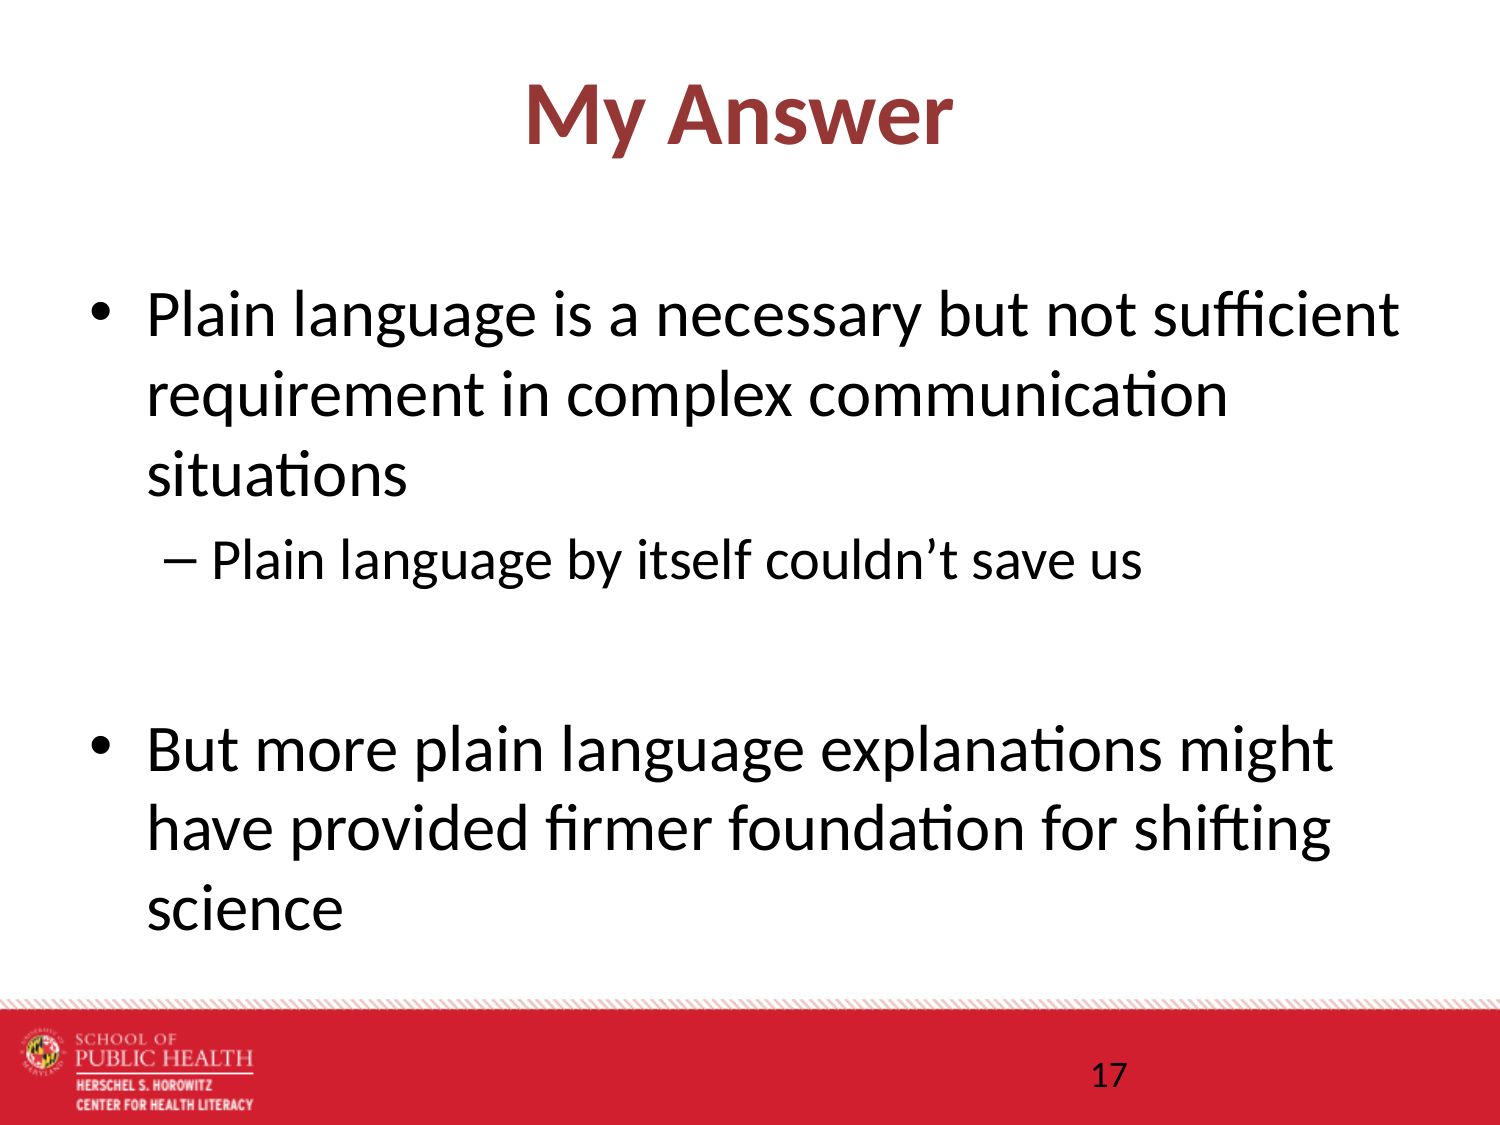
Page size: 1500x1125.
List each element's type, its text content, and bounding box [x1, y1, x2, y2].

title My Answer [75, 45, 1425, 233]
slide_number 17 [1074, 1042, 1425, 1103]
list Plain language is a necessary but not sufficient requirement in complex communication situations Plain language by itself couldn’t save us But more plain language explanations might have provided firmer foundation for shifting science [75, 262, 1425, 1005]
